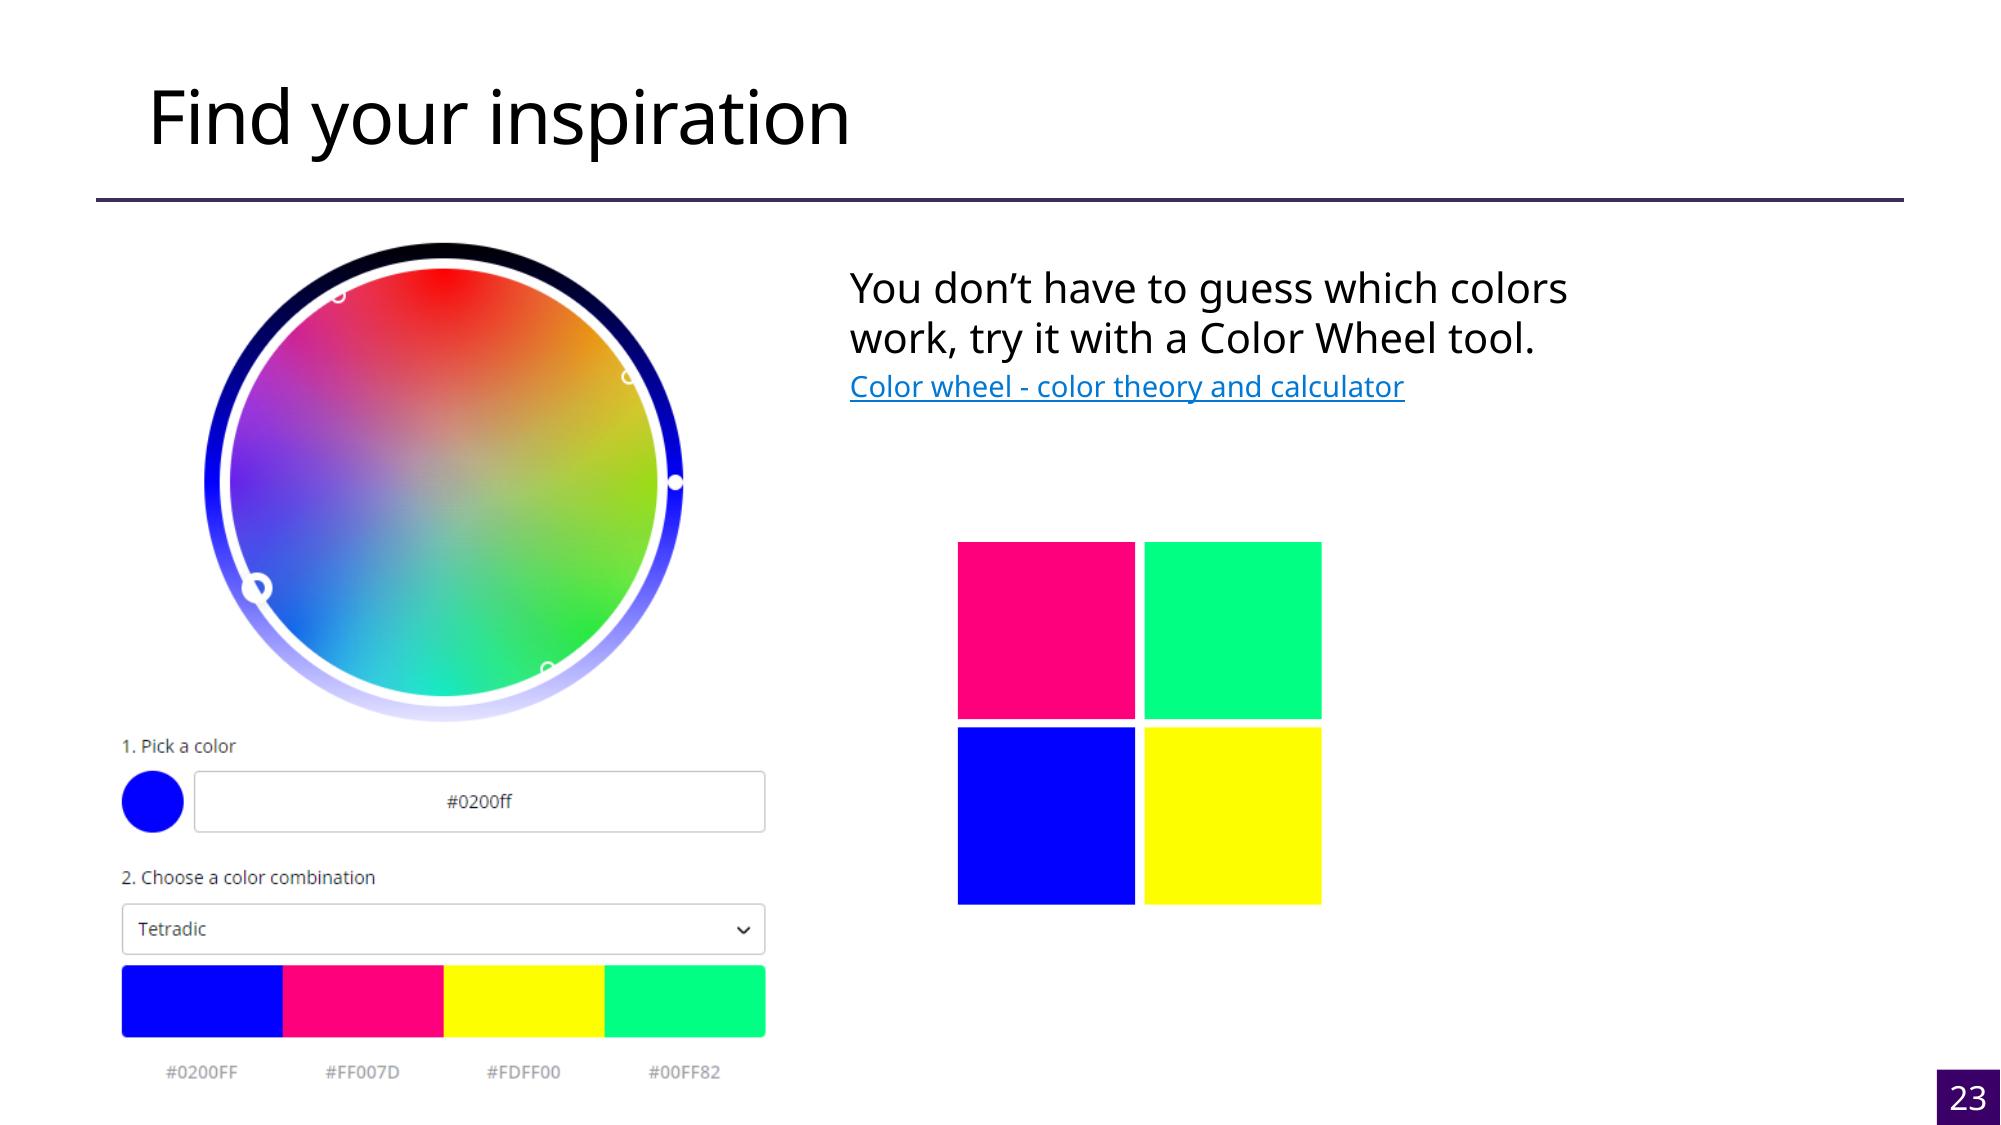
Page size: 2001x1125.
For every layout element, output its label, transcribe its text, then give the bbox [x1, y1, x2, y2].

text_box [957, 541, 1136, 720]
title Find your inspiration [147, 69, 1955, 161]
text_box [957, 727, 1136, 905]
text_box [1936, 1069, 2000, 1076]
text_box 23 [1936, 1076, 2000, 1117]
list You don’t have to guess which colors work, try it with a Color Wheel tool. Color wheel - color theory and calculator [850, 262, 1666, 406]
picture [94, 216, 785, 1098]
text_box [1144, 727, 1322, 905]
text_box [1936, 1117, 2000, 1125]
text_box [1144, 541, 1322, 720]
